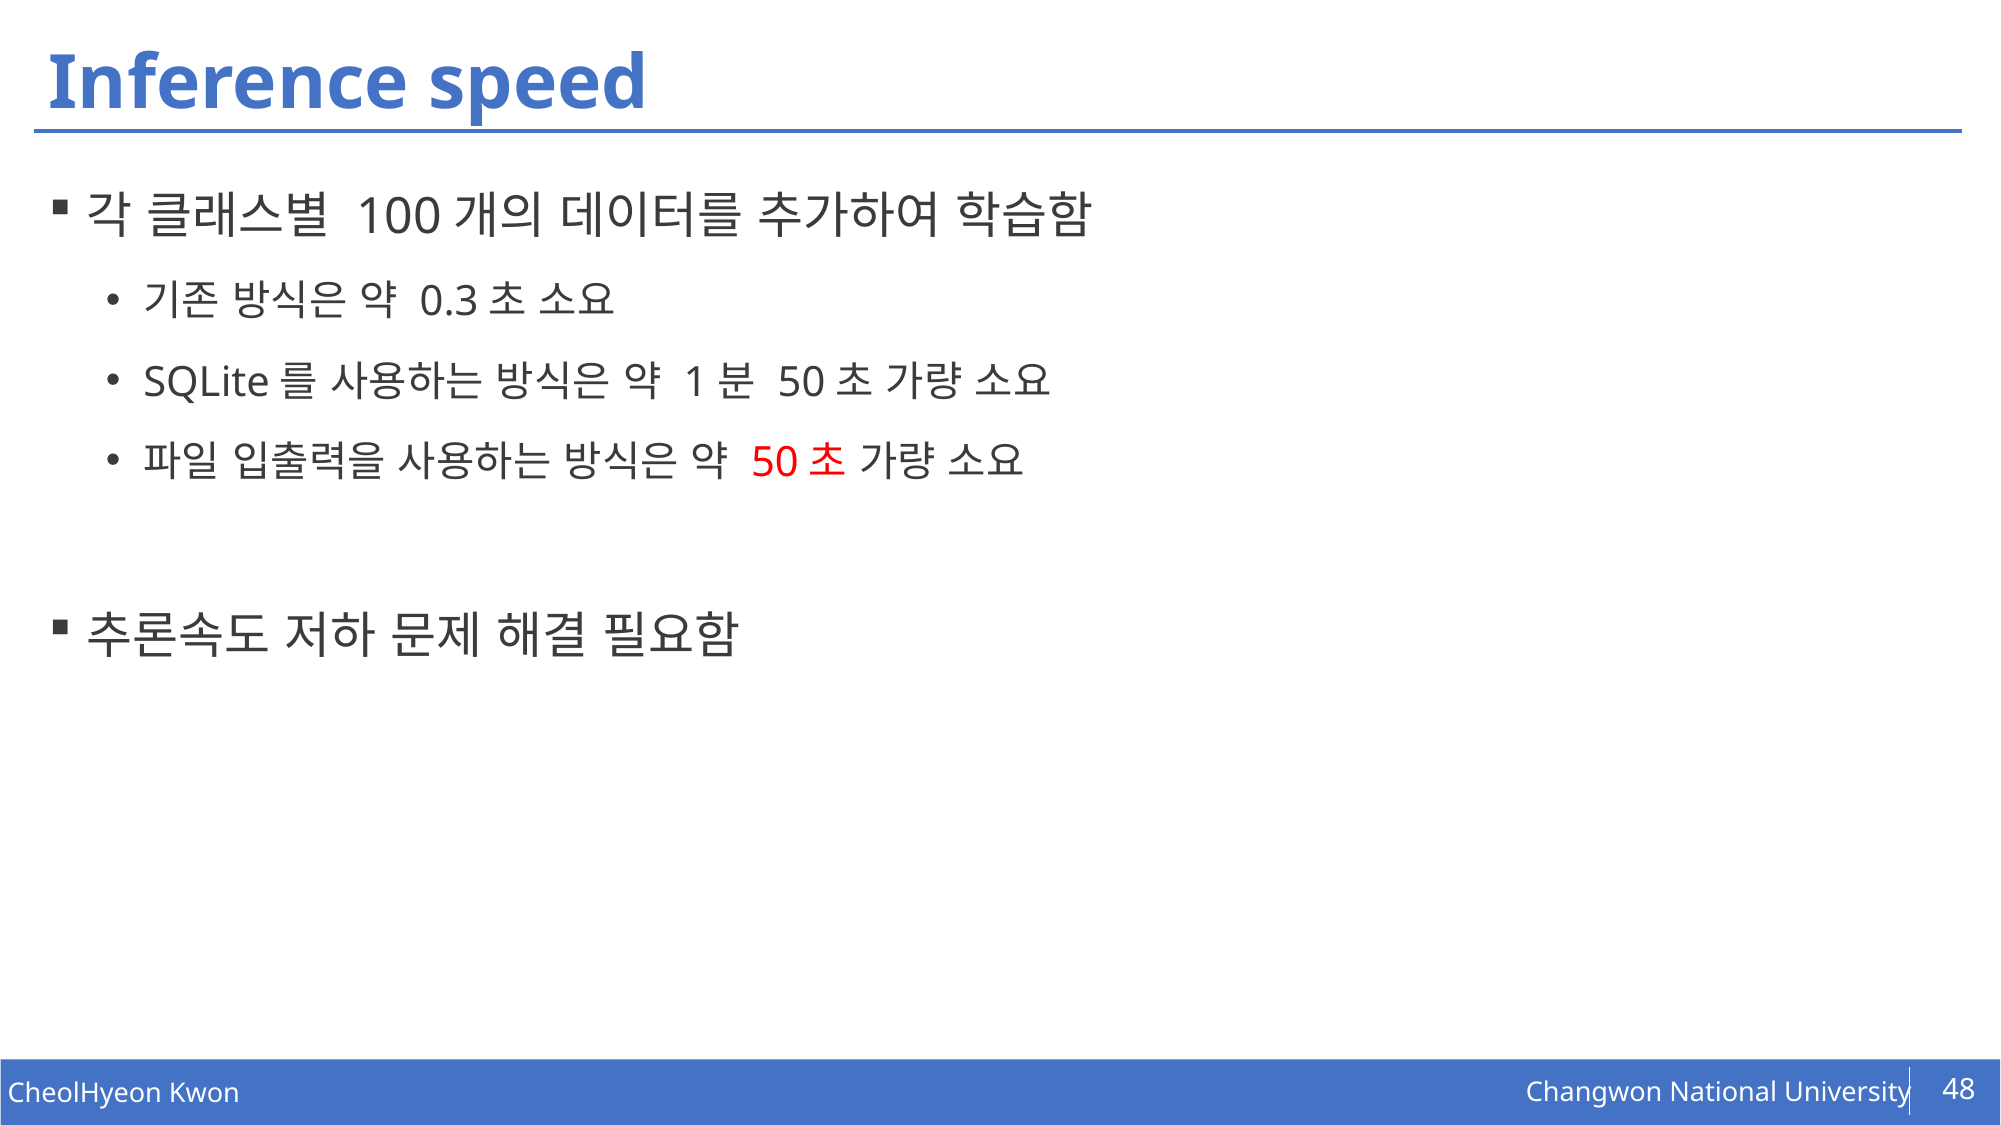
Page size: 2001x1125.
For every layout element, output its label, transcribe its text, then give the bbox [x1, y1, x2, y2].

list 각 클래스별 100개의 데이터를 추가하여 학습함 기존 방식은 약 0.3초 소요 SQLite를 사용하는 방식은 약 1분 50초 가량 소요 파일 입출력을 사용하는 방식은 약 50초 가량 소요 추론속도 저하 문제 해결 필요함 [33, 152, 1963, 997]
slide_number 48 [1922, 1060, 1996, 1121]
title Inference speed [33, 27, 1963, 143]
